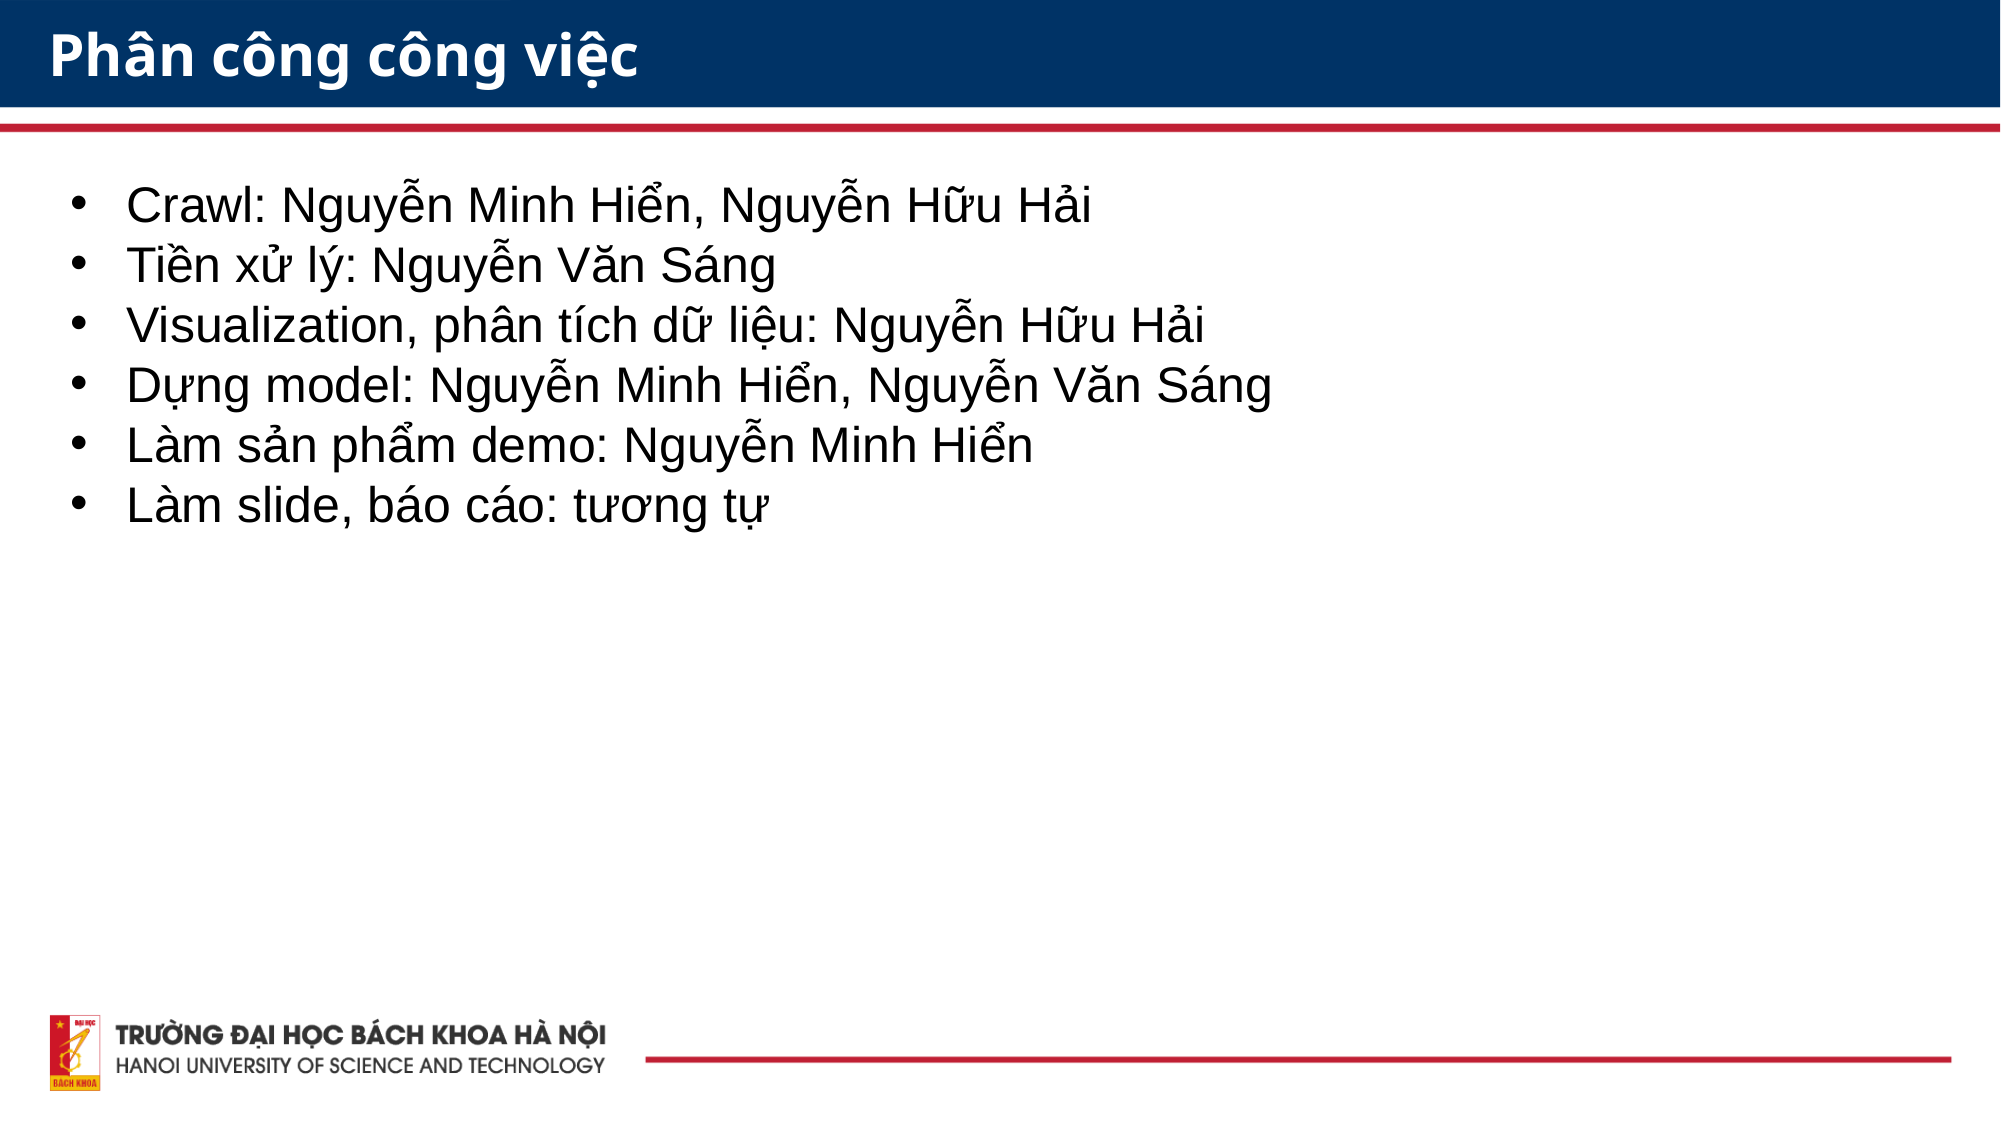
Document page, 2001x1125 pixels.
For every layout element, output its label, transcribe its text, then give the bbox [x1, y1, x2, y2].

text_box Phân công công việc [33, 11, 1477, 96]
picture [0, 0, 2001, 1125]
text_box Crawl: Nguyễn Minh Hiển, Nguyễn Hữu Hải Tiền xử lý: Nguyễn Văn Sáng Visualization, phân tích dữ liệu: Nguyễn Hữu Hải Dựng model: Nguyễn Minh Hiển, Nguyễn Văn Sáng Làm sản phẩm demo: Nguyễn Minh Hiển Làm slide, báo cáo: tương tự [55, 164, 1945, 1003]
